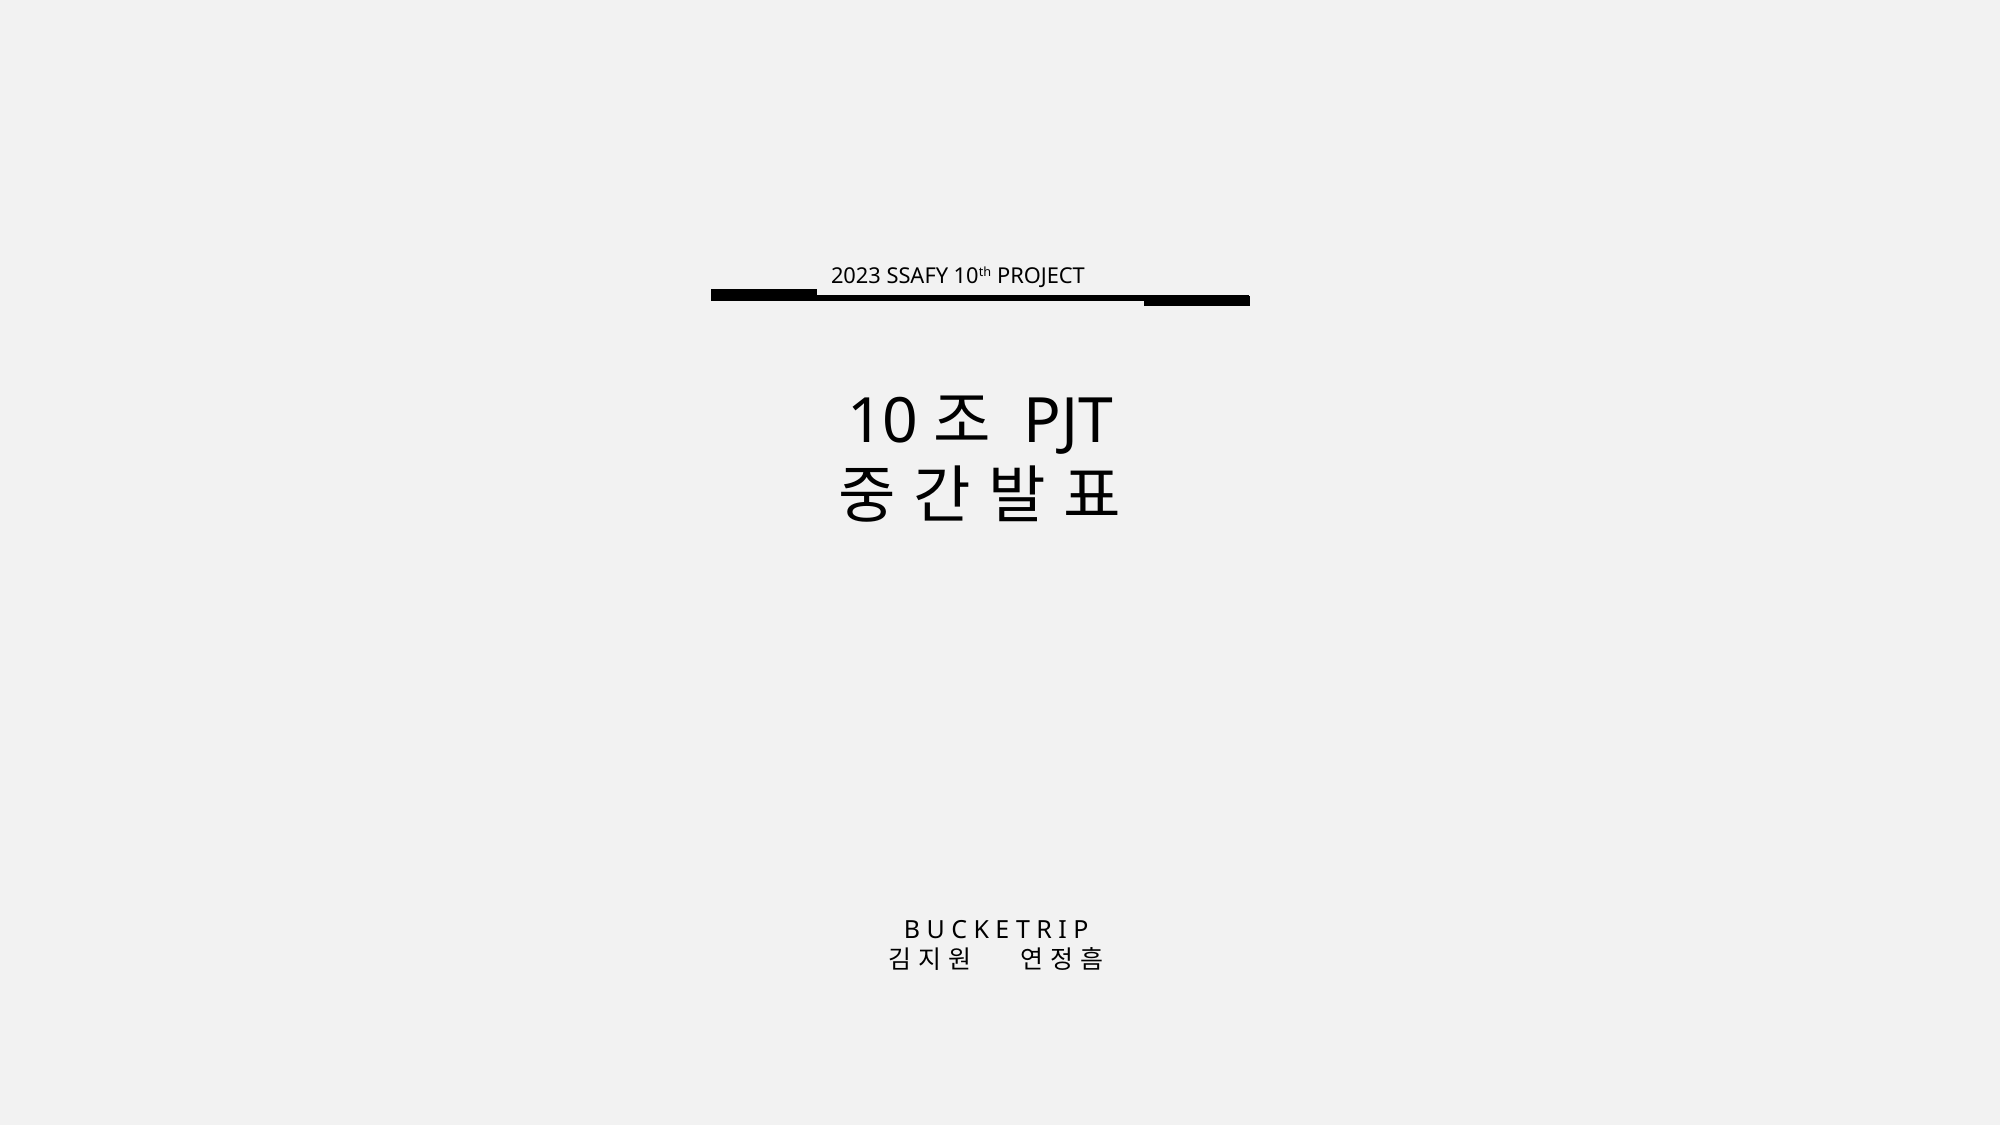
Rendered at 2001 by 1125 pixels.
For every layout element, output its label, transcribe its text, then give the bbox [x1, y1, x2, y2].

text_box 2023 SSAFY 10th PROJECT [816, 253, 1354, 295]
text_box 10조 PJT 중 간 발 표 [784, 372, 1176, 537]
text_box B U C K E T R I P 김 지 원 연 정 흠 [828, 906, 1165, 1011]
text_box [711, 290, 1249, 305]
